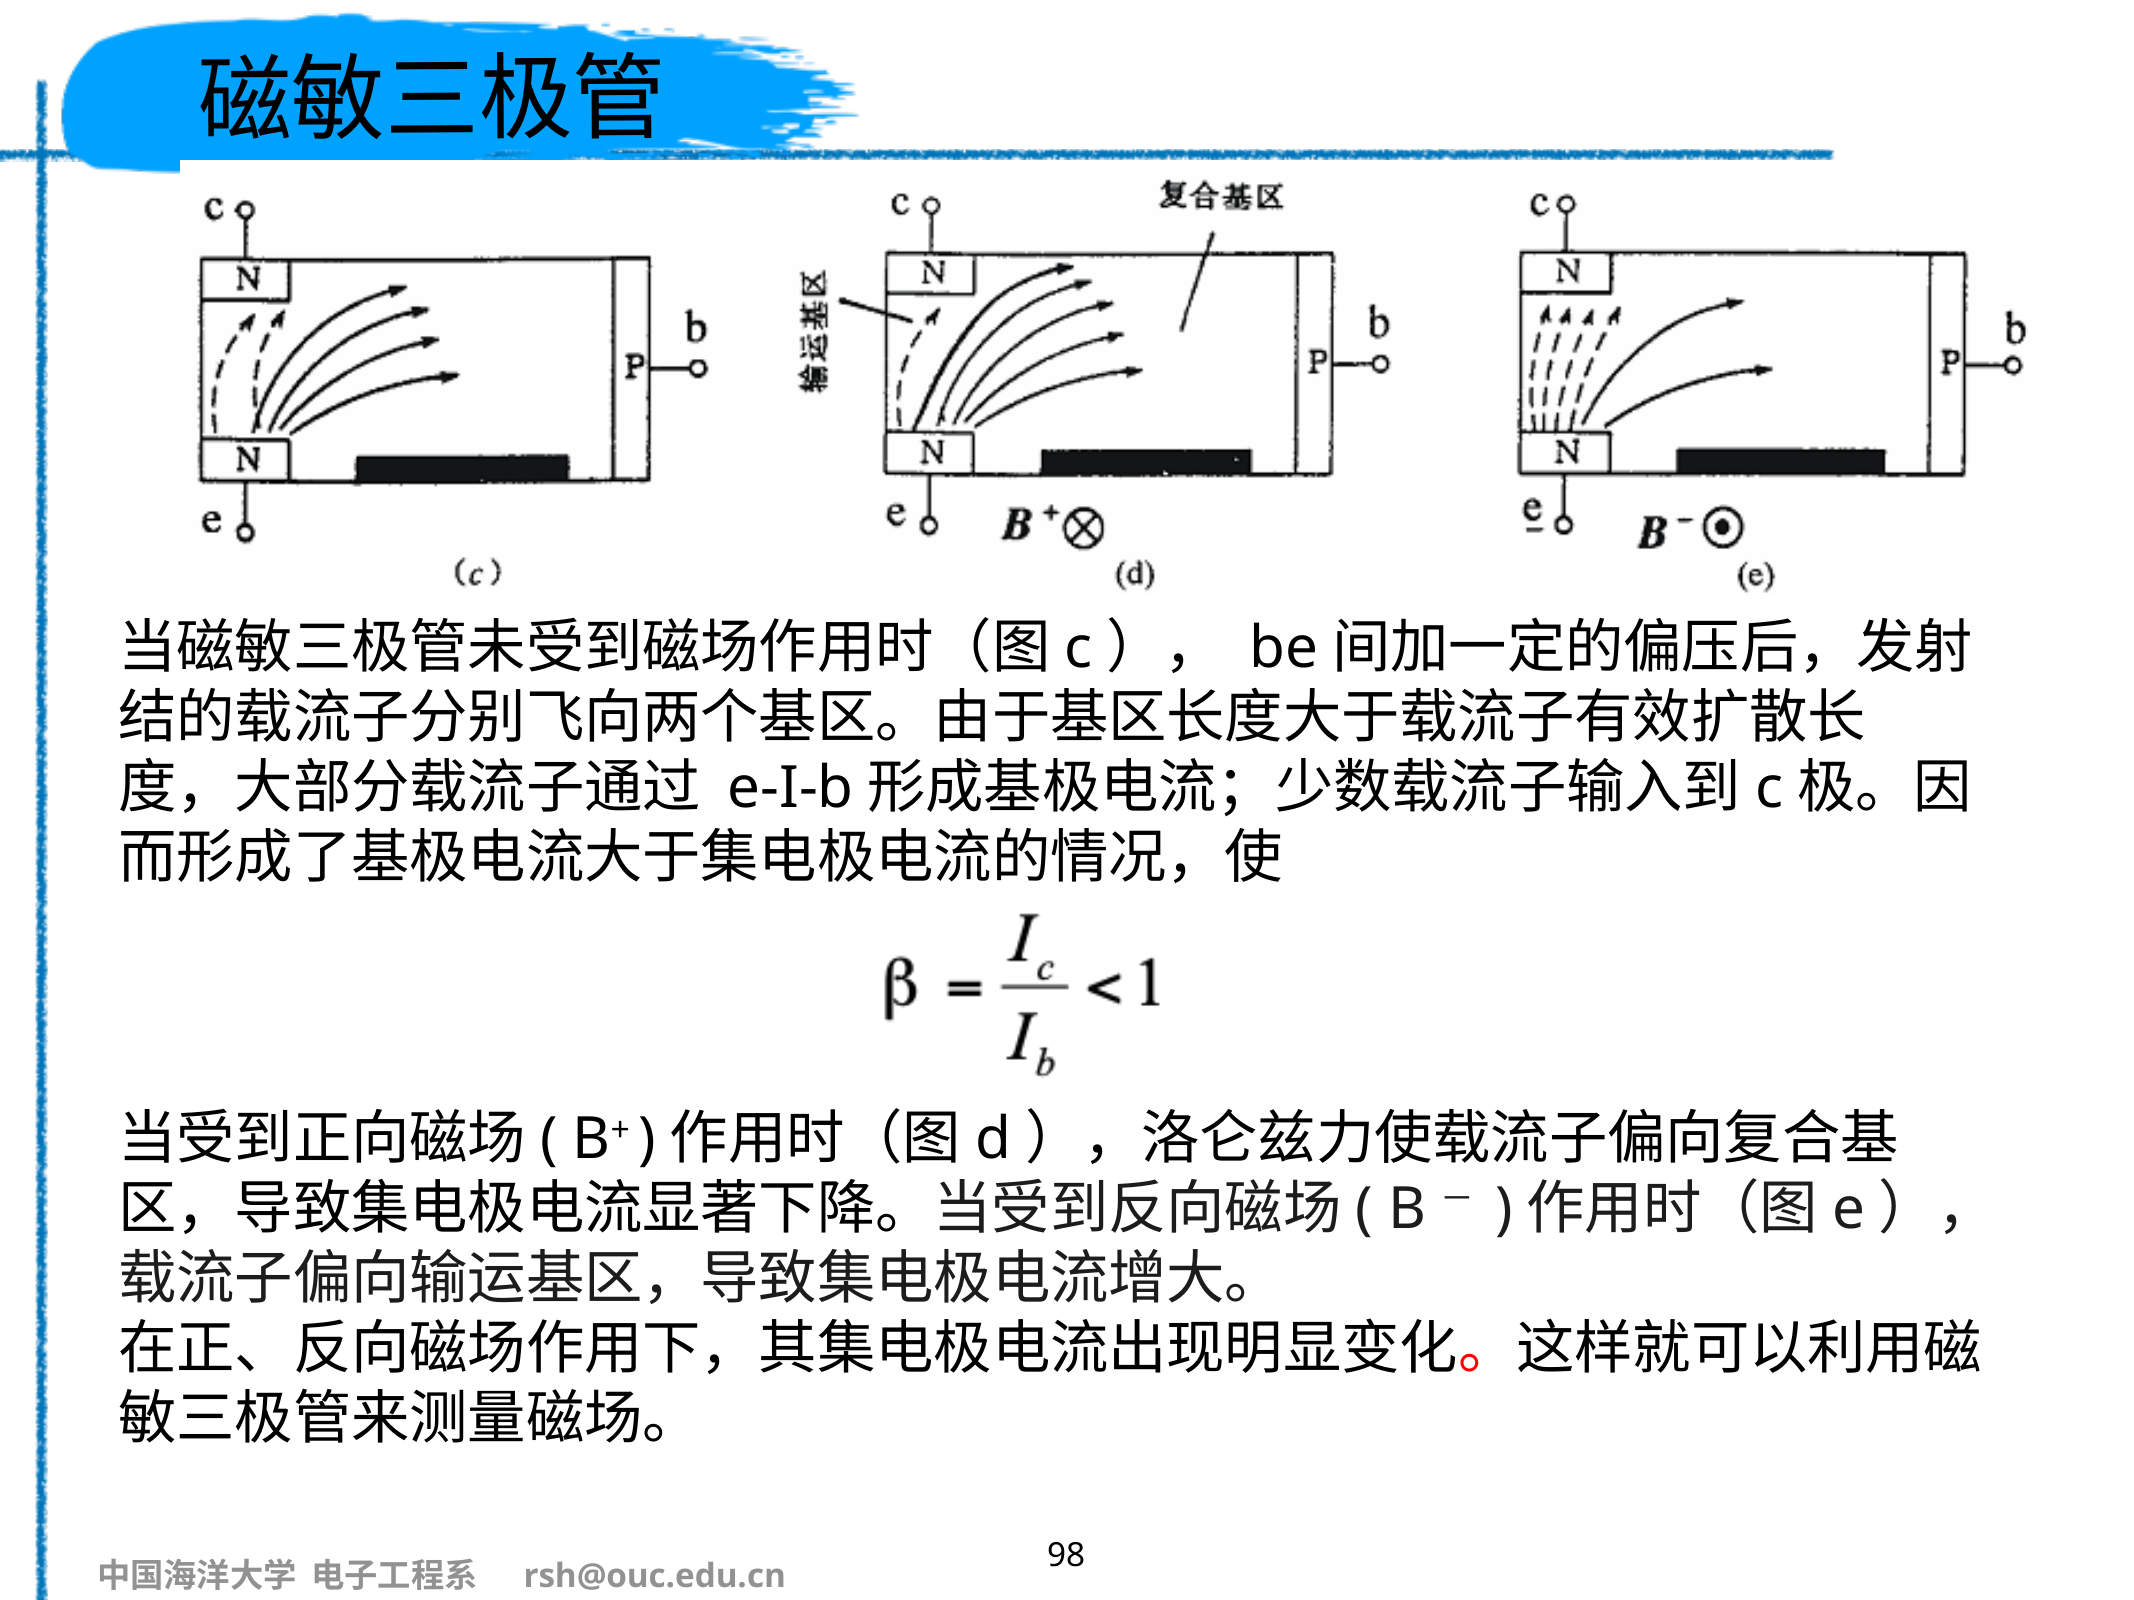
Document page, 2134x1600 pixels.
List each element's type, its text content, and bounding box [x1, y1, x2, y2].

picture [869, 896, 1171, 1088]
picture [0, 10, 67, 1600]
slide_number 98 [1037, 1524, 1095, 1579]
text_box 当磁敏三极管未受到磁场作用时（图c）， be间加一定的偏压后，发射结的载流子分别飞向两个基区。由于基区长度大于载流子有效扩散长度，大部分载流子通过 e-I-b形成基极电流；少数载流子输入到c极。因而形成了基极电流大于集电极电流的情况，使 [110, 601, 1987, 898]
title 磁敏三极管 [66, 0, 799, 188]
picture [180, 10, 2050, 602]
text_box 当受到正向磁场( B+ )作用时（图d），洛仑兹力使载流子偏向复合基区，导致集电极电流显著下降。当受到反向磁场( B－ )作用时（图e），载流子偏向输运基区，导致集电极电流增大。 在正、反向磁场作用下，其集电极电流出现明显变化。这样就可以利用磁敏三极管来测量磁场。 [110, 1091, 2023, 1459]
